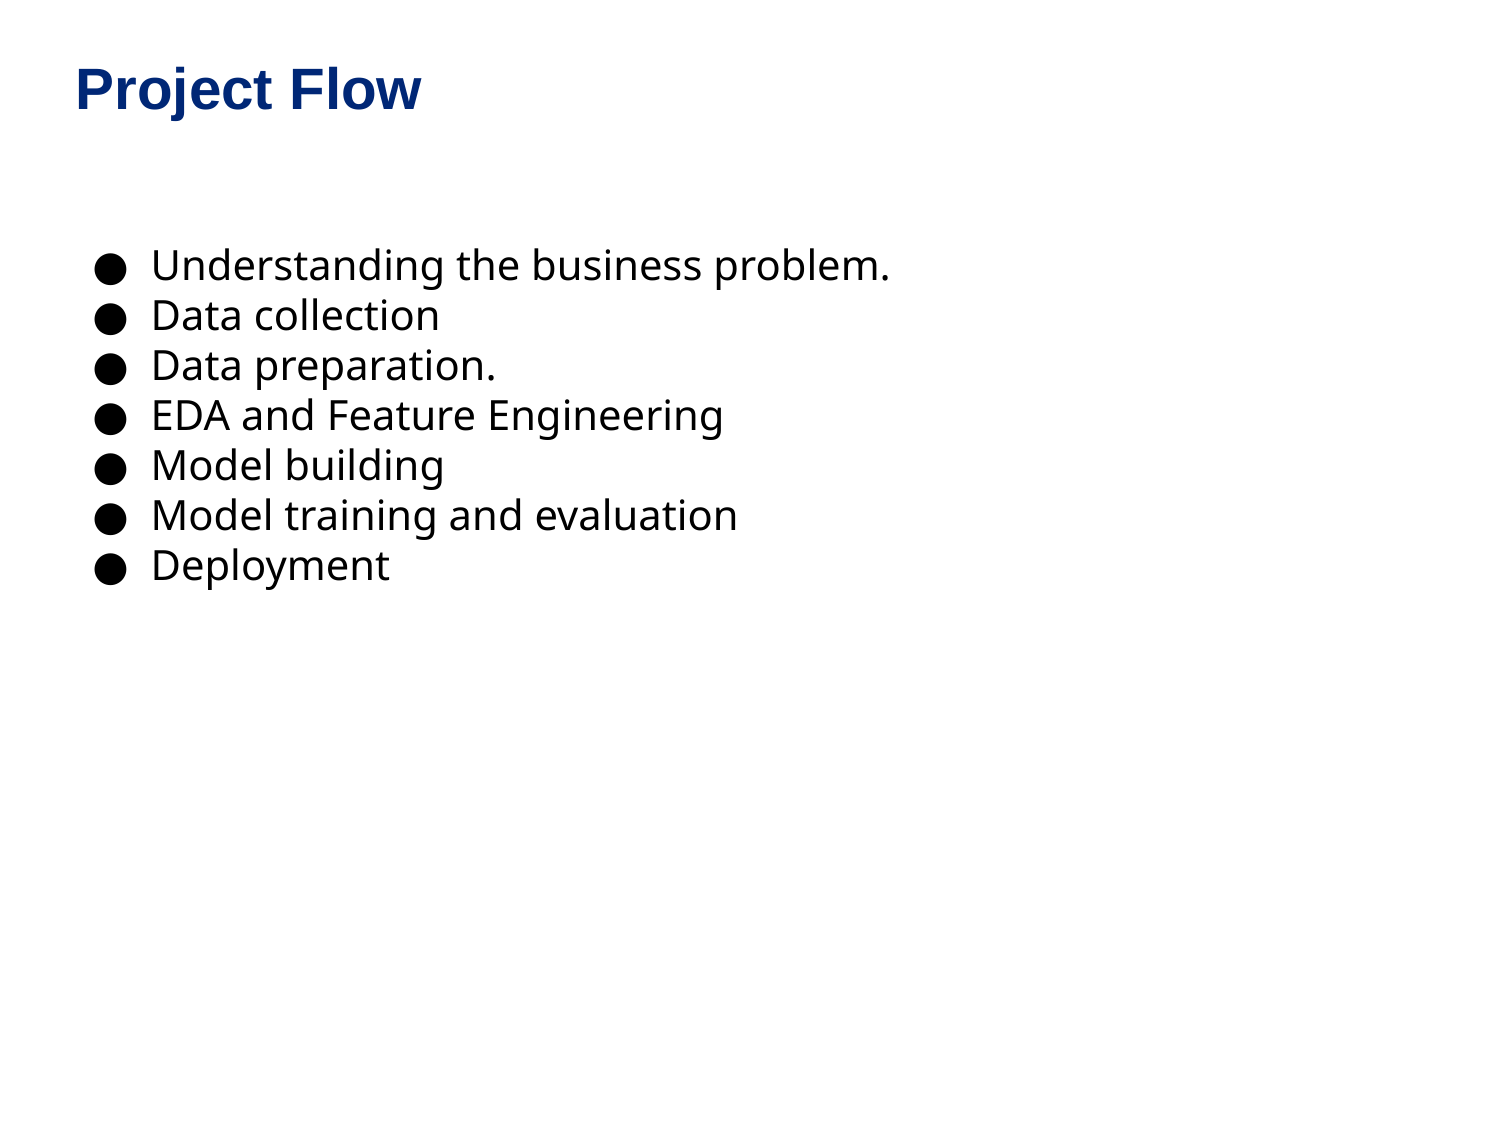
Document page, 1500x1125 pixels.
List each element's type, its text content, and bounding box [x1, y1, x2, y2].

text_box Understanding the business problem. Data collection Data preparation. EDA and Feature Engineering Model building Model training and evaluation Deployment [60, 224, 1232, 605]
text_box Project Flow [60, 43, 1068, 129]
